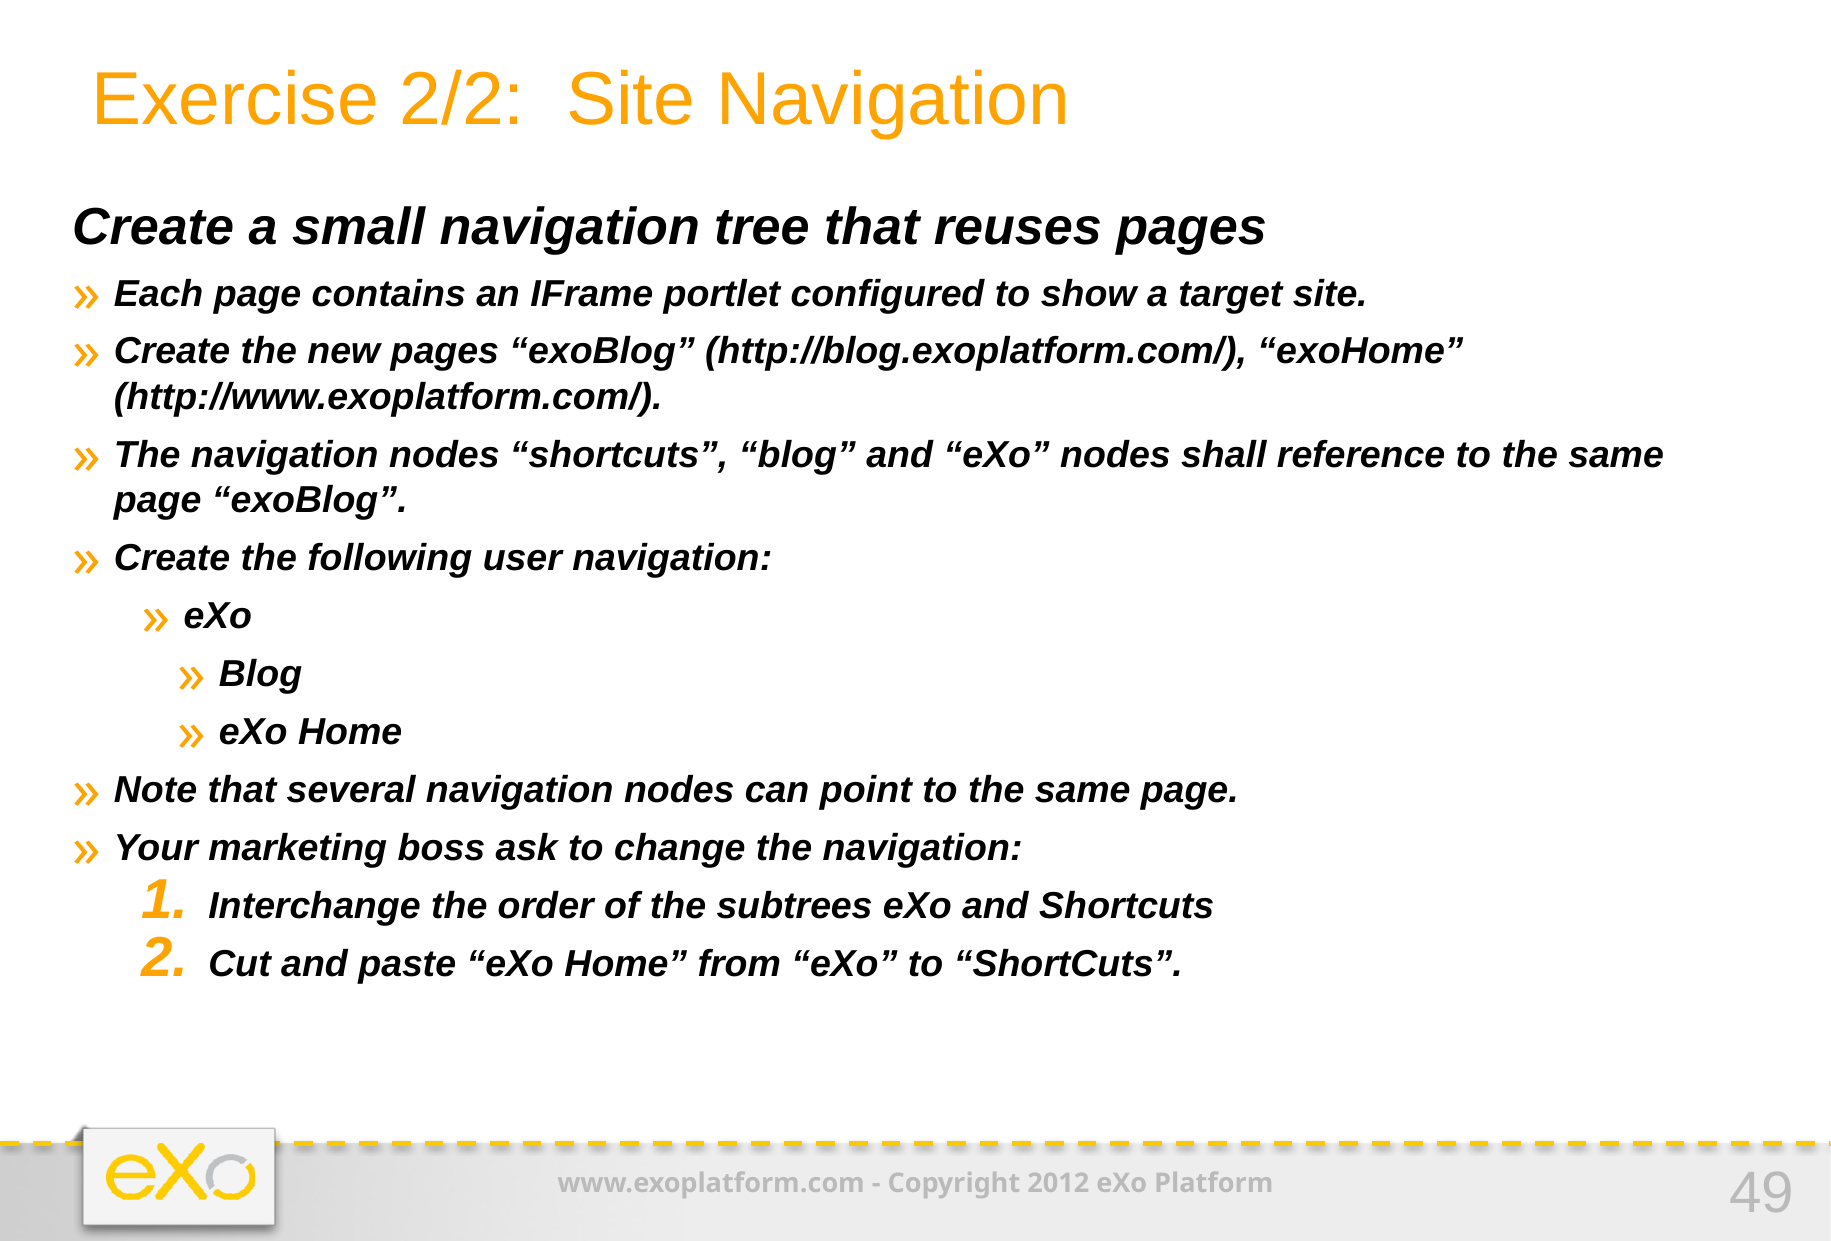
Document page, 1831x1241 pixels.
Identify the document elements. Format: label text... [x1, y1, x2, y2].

text_box Exercise 2/2: Site Navigation [91, 49, 1739, 151]
text_box Create a small navigation tree that reuses pages Each page contains an IFrame portlet configured to show a target site. Create the new pages “exoBlog” (http://blog.exoplatform.com/), “exoHome” (http://www.exoplatform.com/). The navigation nodes “shortcuts”, “blog” and “eXo” nodes shall reference to the same page “exoBlog”. Create the following user navigation: eXo Blog eXo Home Note that several navigation nodes can point to the same page. Your marketing boss ask to change the navigation: Interchange the order of the subtrees eXo and Shortcuts Cut and paste “eXo Home” from “eXo” to “ShortCuts”. [71, 198, 1720, 1078]
picture [0, 1113, 1831, 1241]
